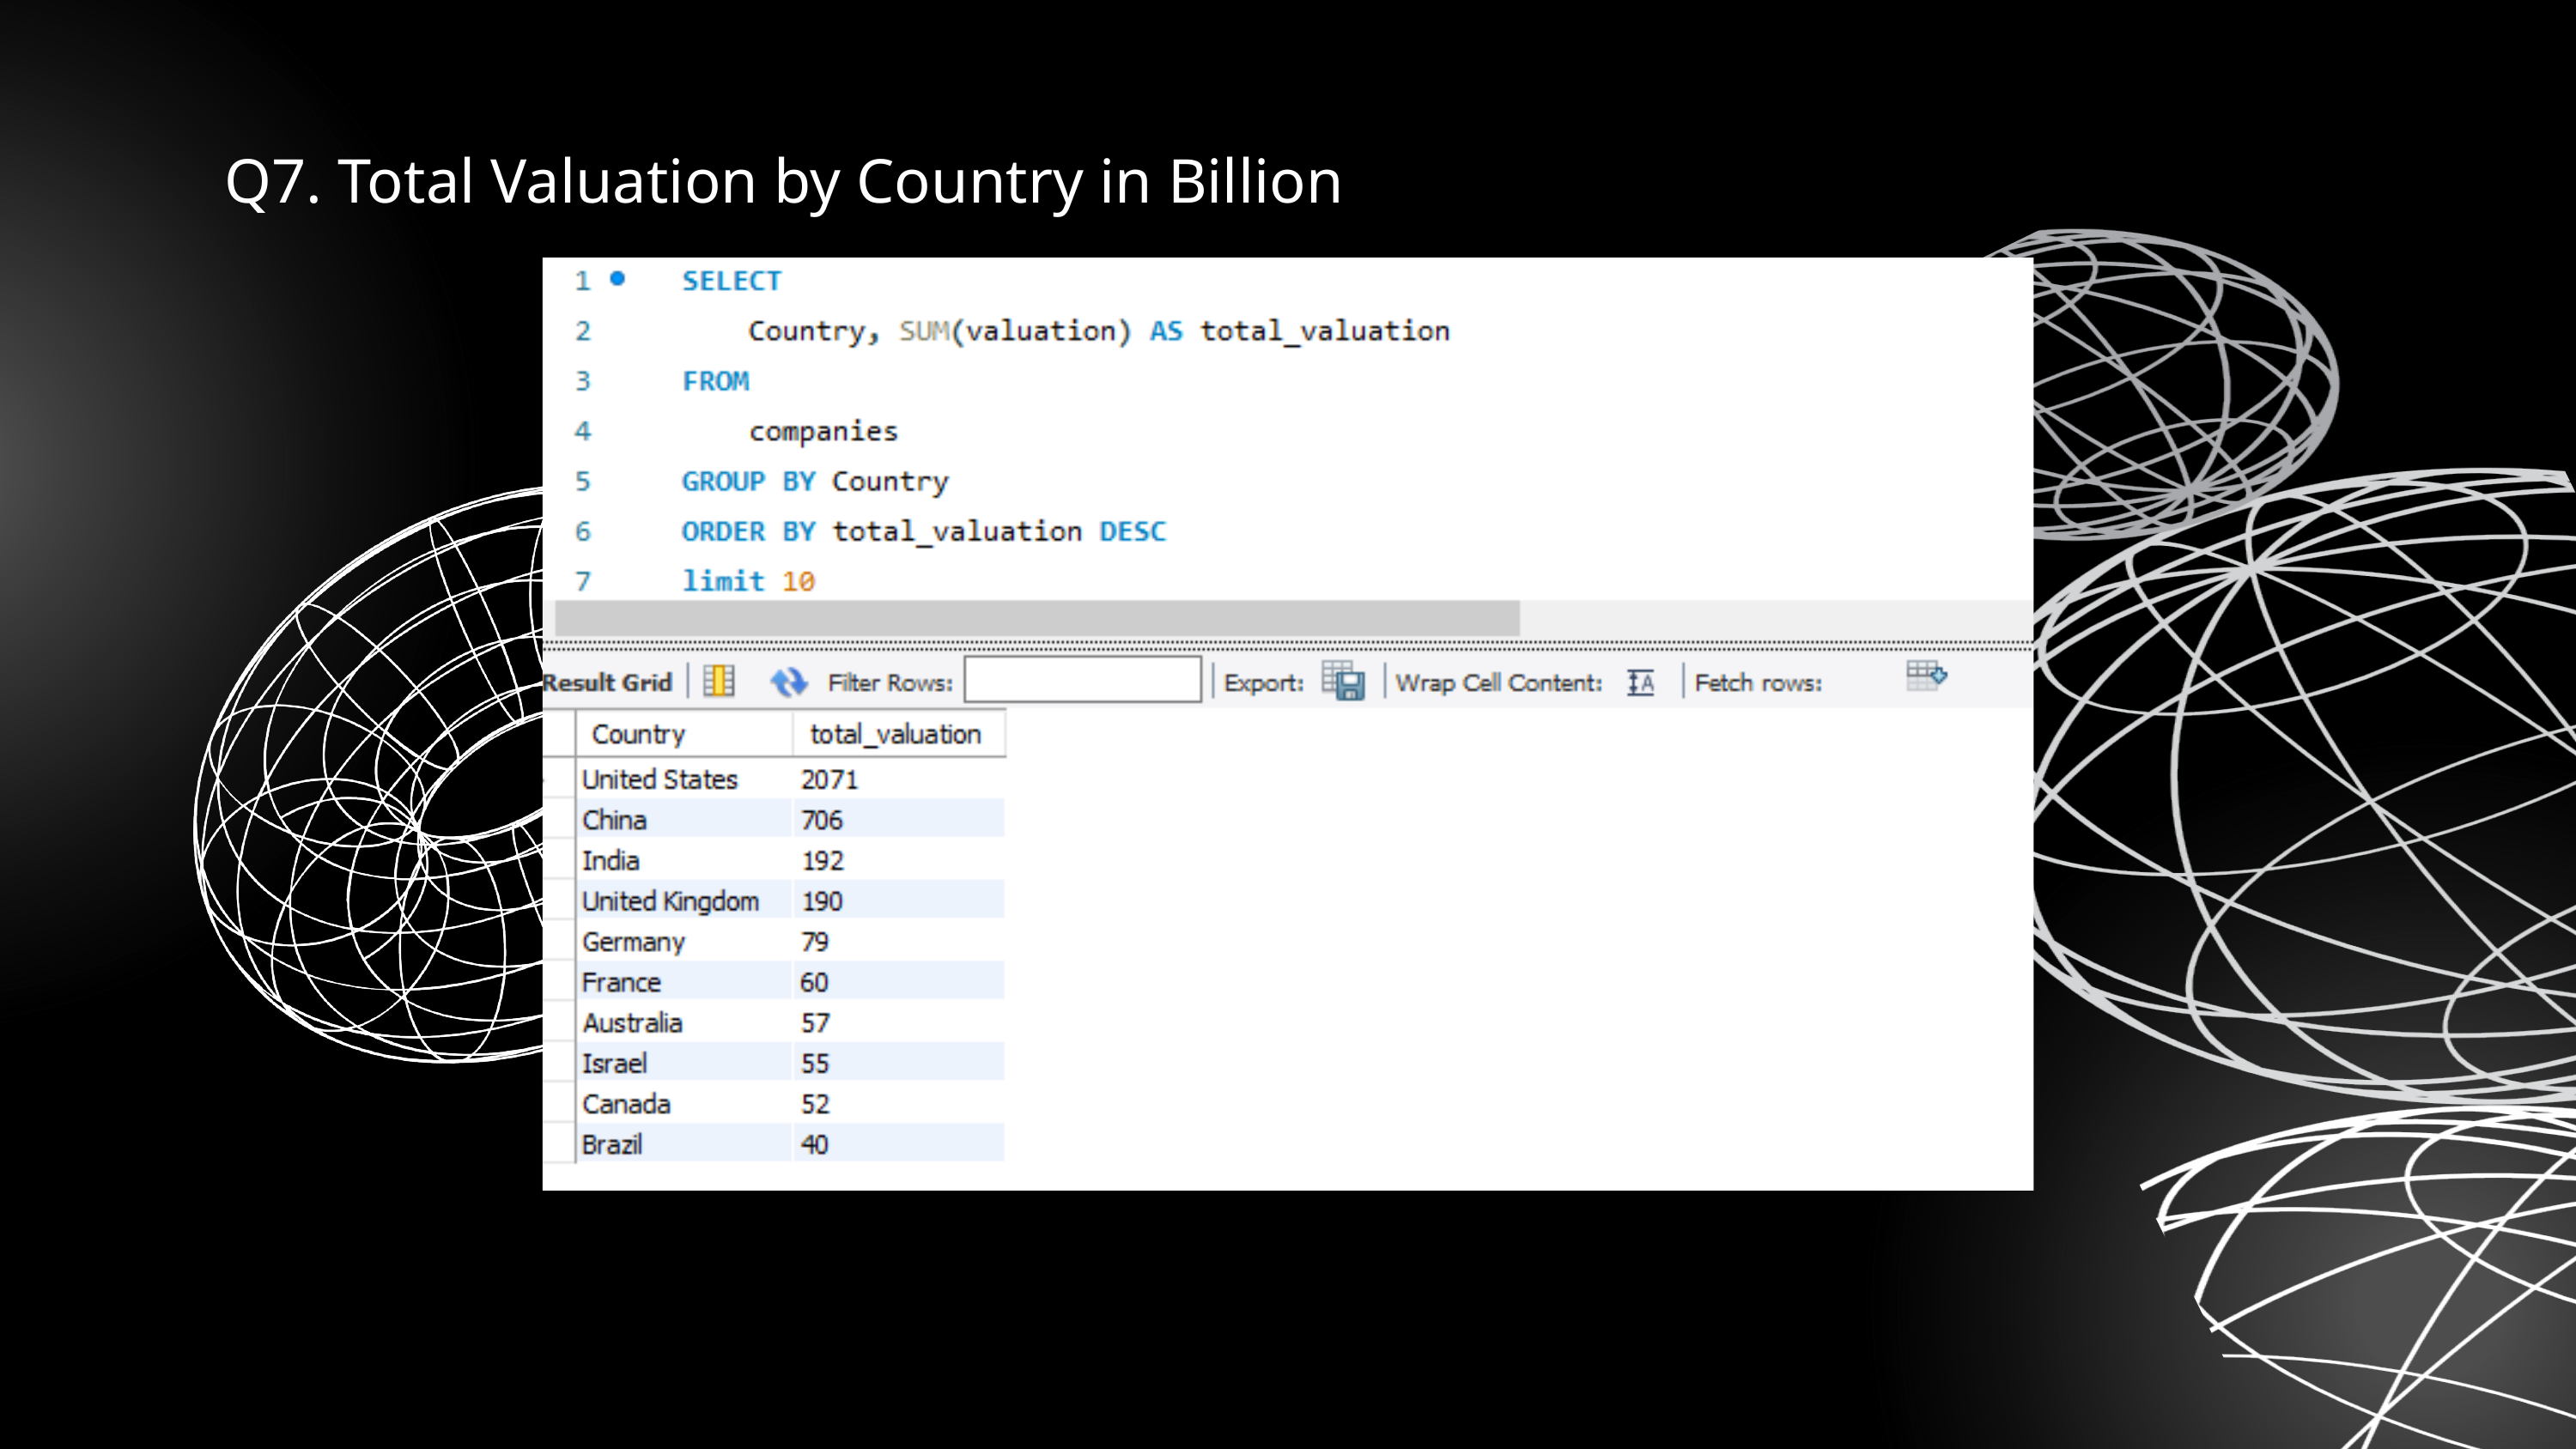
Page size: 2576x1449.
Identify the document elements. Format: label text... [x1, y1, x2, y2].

text_box [1983, 69, 2576, 732]
text_box [0, 0, 487, 1037]
text_box [1859, 732, 2576, 1449]
text_box [542, 258, 2034, 1191]
text_box [192, 483, 542, 1064]
text_box Q7. Total Valuation by Country in Billion [224, 130, 2352, 215]
